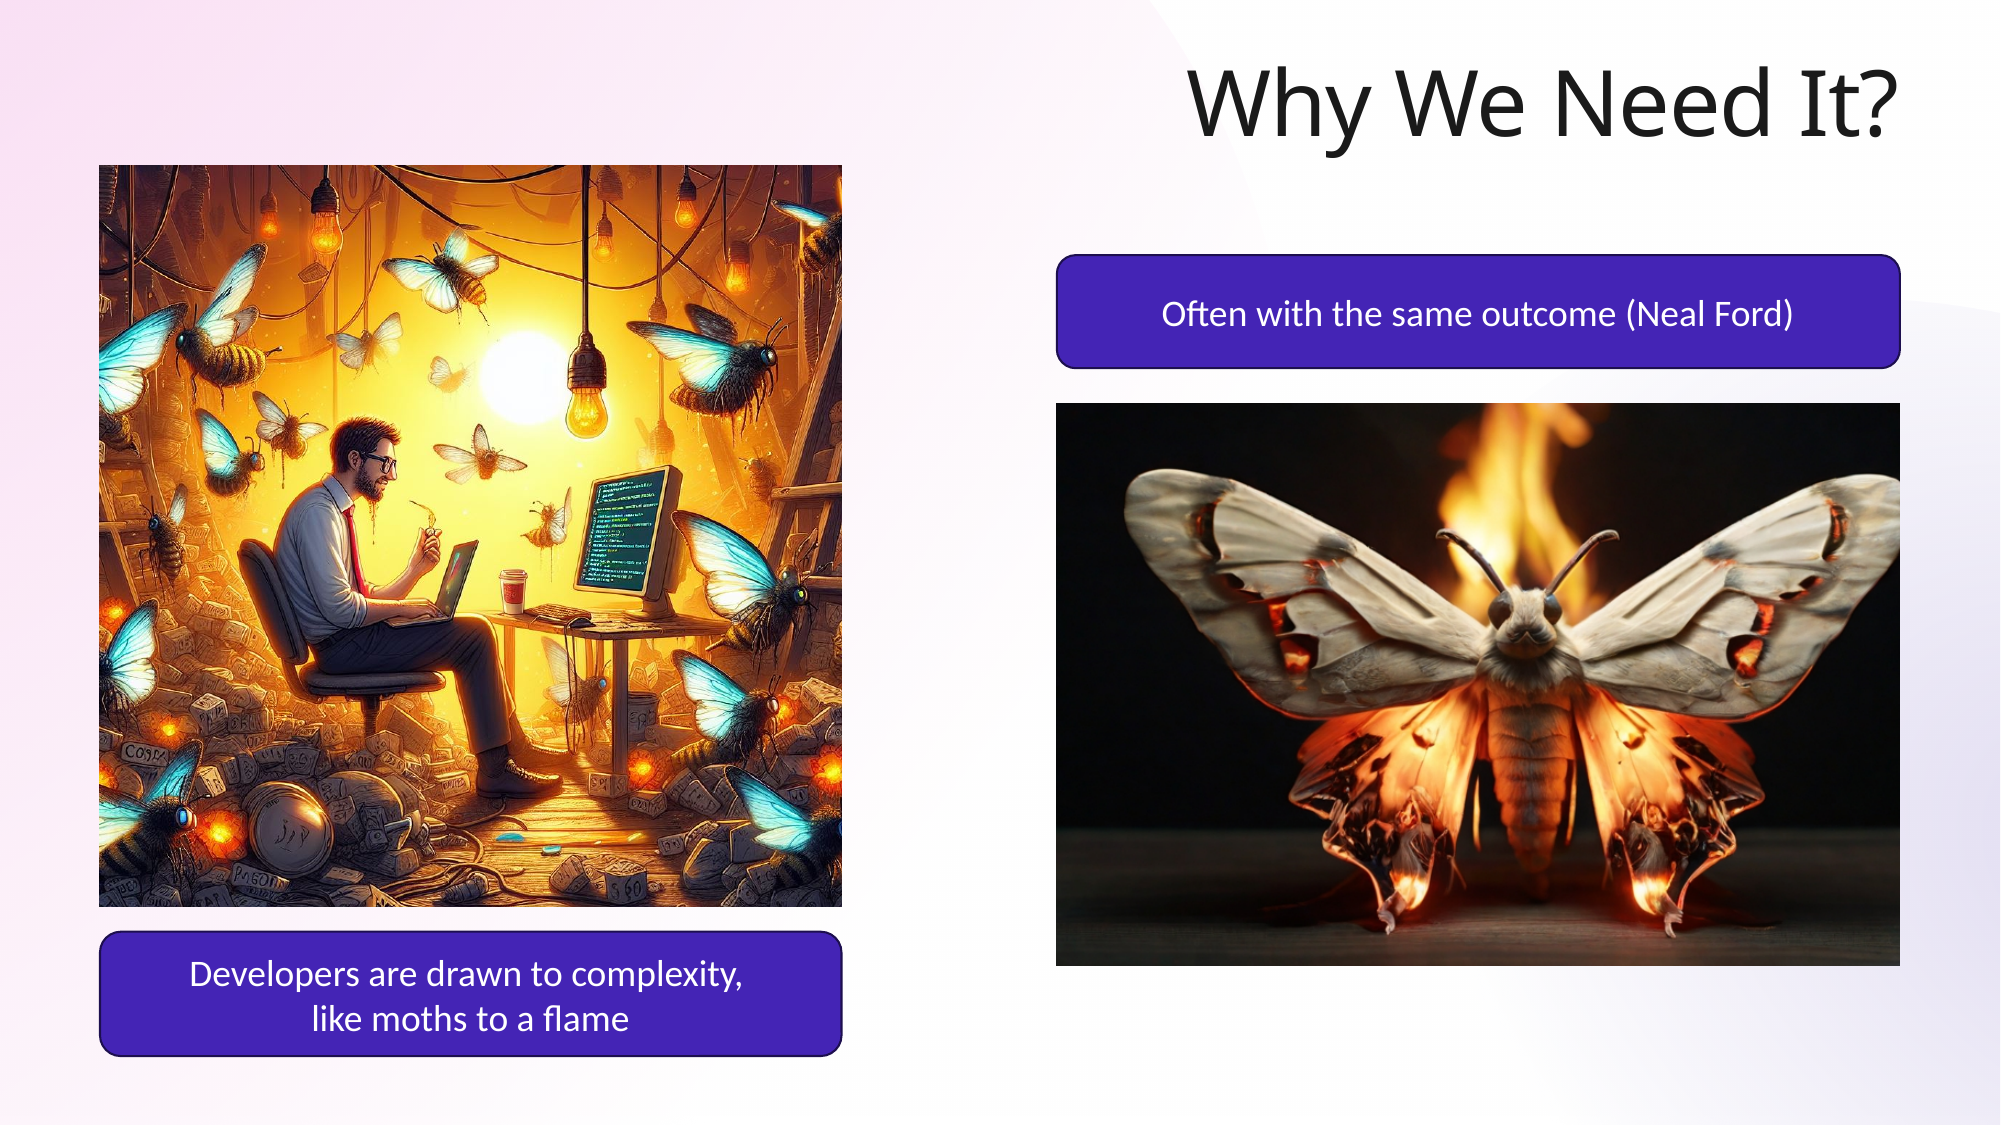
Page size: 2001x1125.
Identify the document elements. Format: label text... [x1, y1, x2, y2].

text_box Developers are drawn to complexity, like moths to a flame [98, 930, 843, 1058]
picture [0, 0, 2001, 1125]
title Why We Need It? [99, 39, 1900, 175]
text_box Often with the same outcome (Neal Ford) [1055, 254, 1901, 370]
